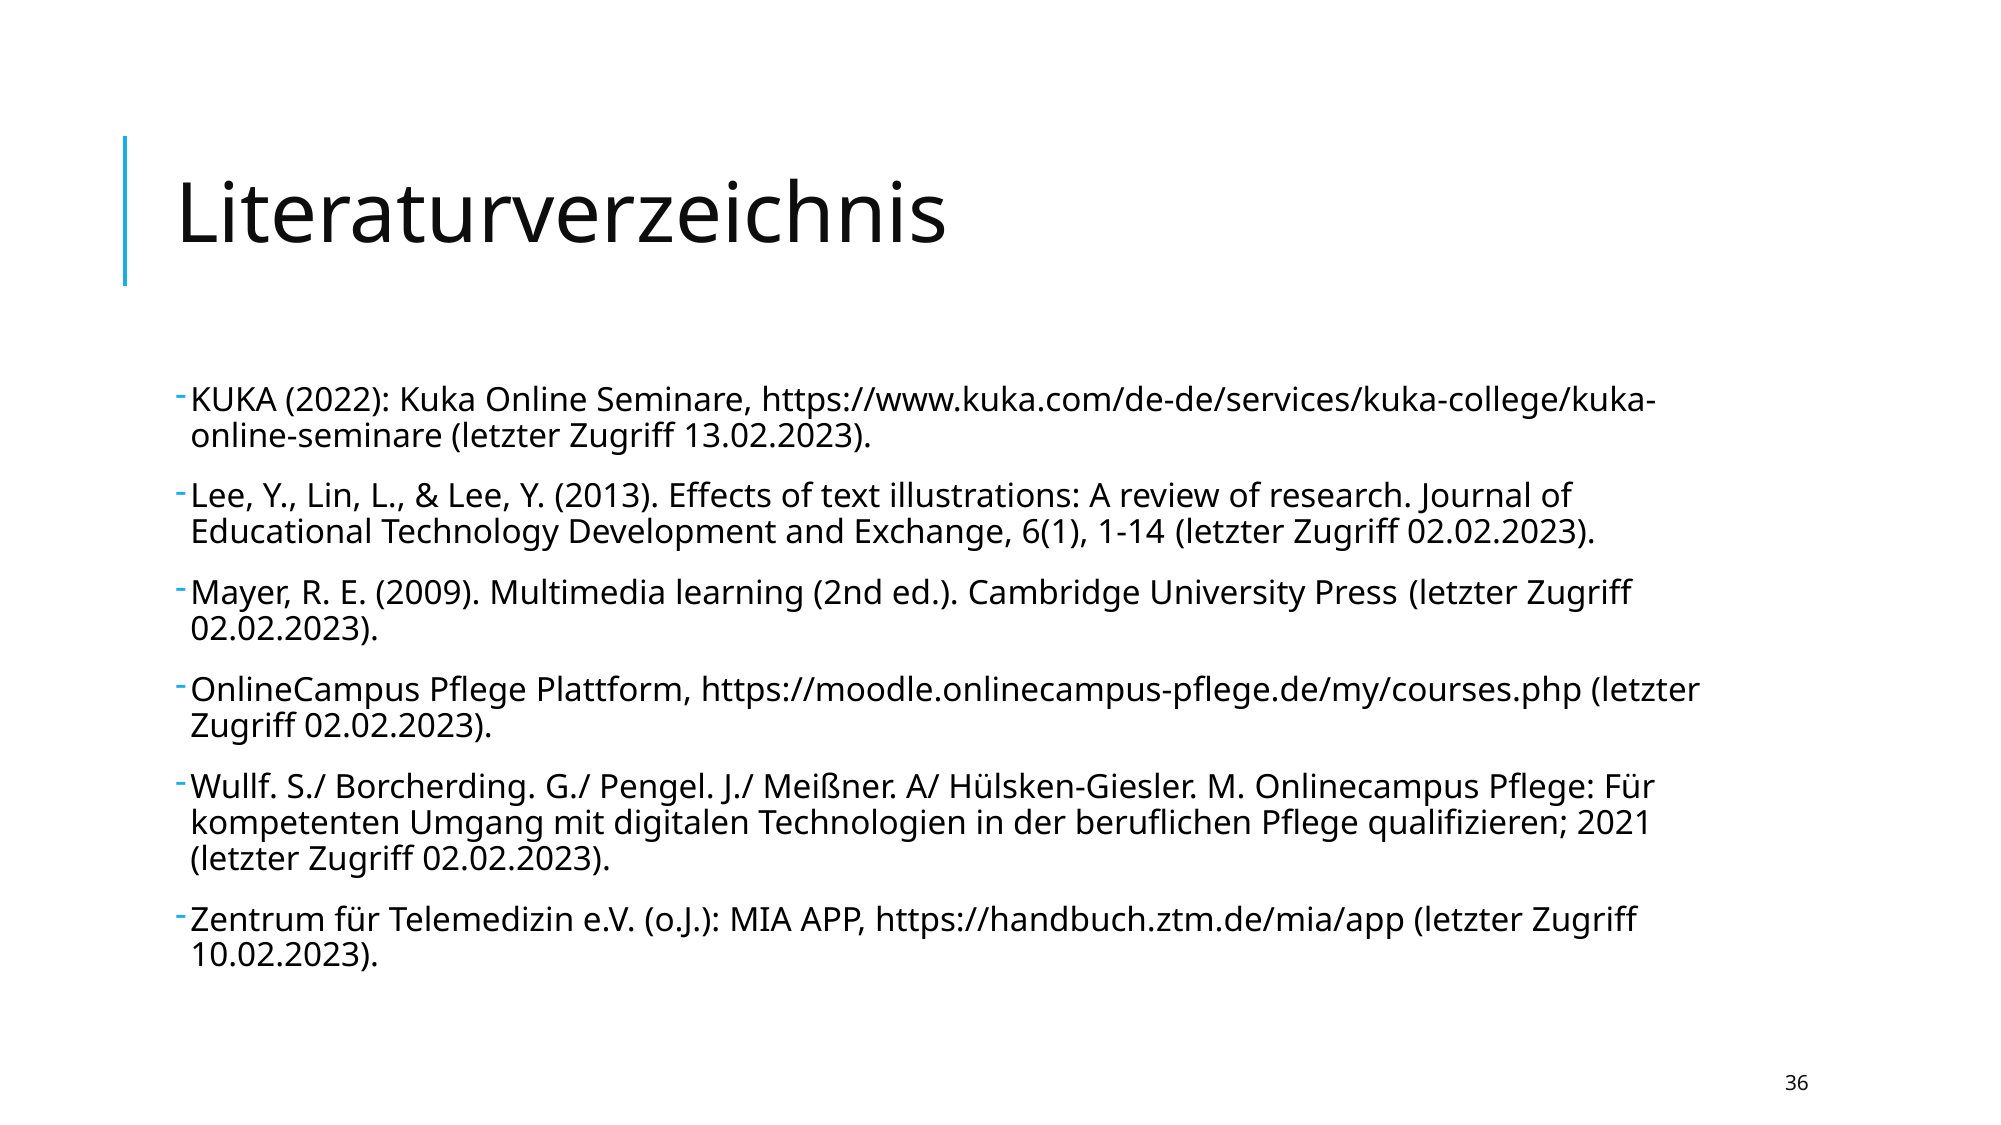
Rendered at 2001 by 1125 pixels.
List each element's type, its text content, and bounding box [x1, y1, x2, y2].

title Literaturverzeichnis [167, 95, 1763, 343]
list KUKA (2022): Kuka Online Seminare, https://www.kuka.com/de-de/services/kuka-college/kuka-online-seminare (letzter Zugriff 13.02.2023). Lee, Y., Lin, L., & Lee, Y. (2013). Effects of text illustrations: A review of research. Journal of Educational Technology Development and Exchange, 6(1), 1-14 (letzter Zugriff 02.02.2023). Mayer, R. E. (2009). Multimedia learning (2nd ed.). Cambridge University Press (letzter Zugriff 02.02.2023). OnlineCampus Pflege Plattform, https://moodle.onlinecampus-pflege.de/my/courses.php (letzter Zugriff 02.02.2023). Wullf. S./ Borcherding. G./ Pengel. J./ Meißner. A/ Hülsken-Giesler. M. Onlinecampus Pflege: Für kompetenten Umgang mit digitalen Technologien in der beruflichen Pflege qualifizieren; 2021 (letzter Zugriff 02.02.2023). Zentrum für Telemedizin e.V. (o.J.): MIA APP, https://handbuch.ztm.de/mia/app (letzter Zugriff 10.02.2023). [167, 374, 1763, 1036]
slide_number 36 [1777, 1064, 1819, 1104]
